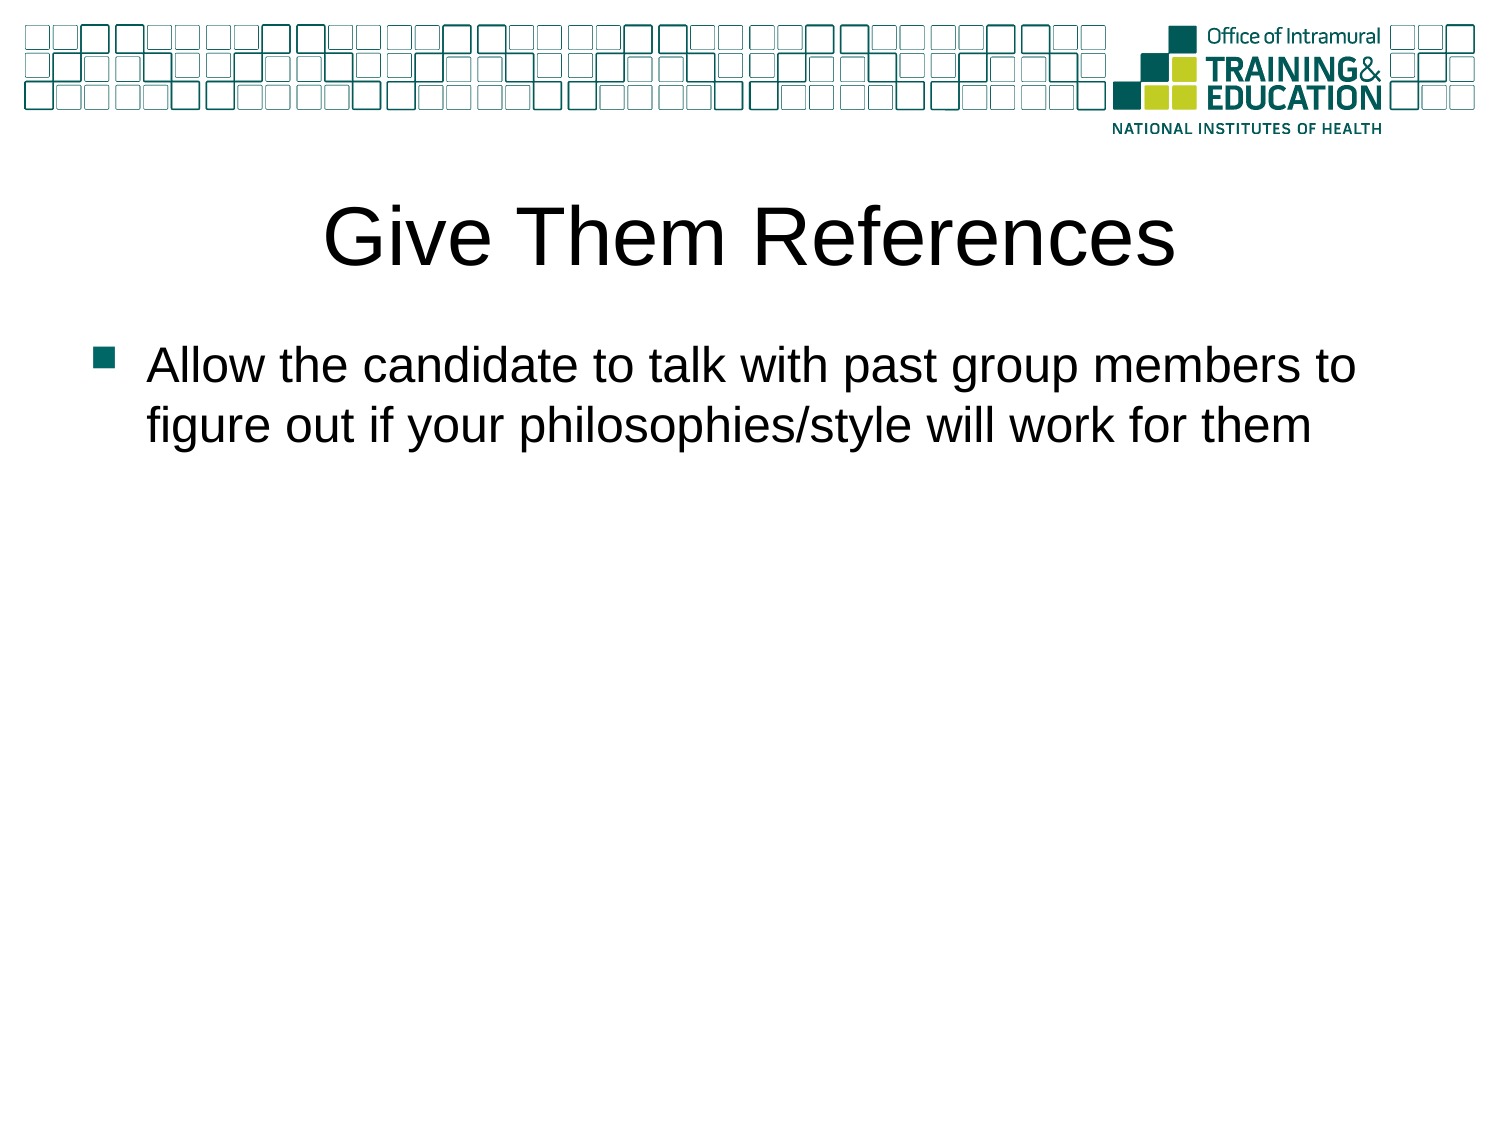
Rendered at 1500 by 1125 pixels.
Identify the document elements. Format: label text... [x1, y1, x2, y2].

title Give Them References [75, 174, 1425, 324]
list Allow the candidate to talk with past group members to figure out if your philosophies/style will work for them [75, 324, 1425, 963]
picture [24, 24, 1475, 134]
